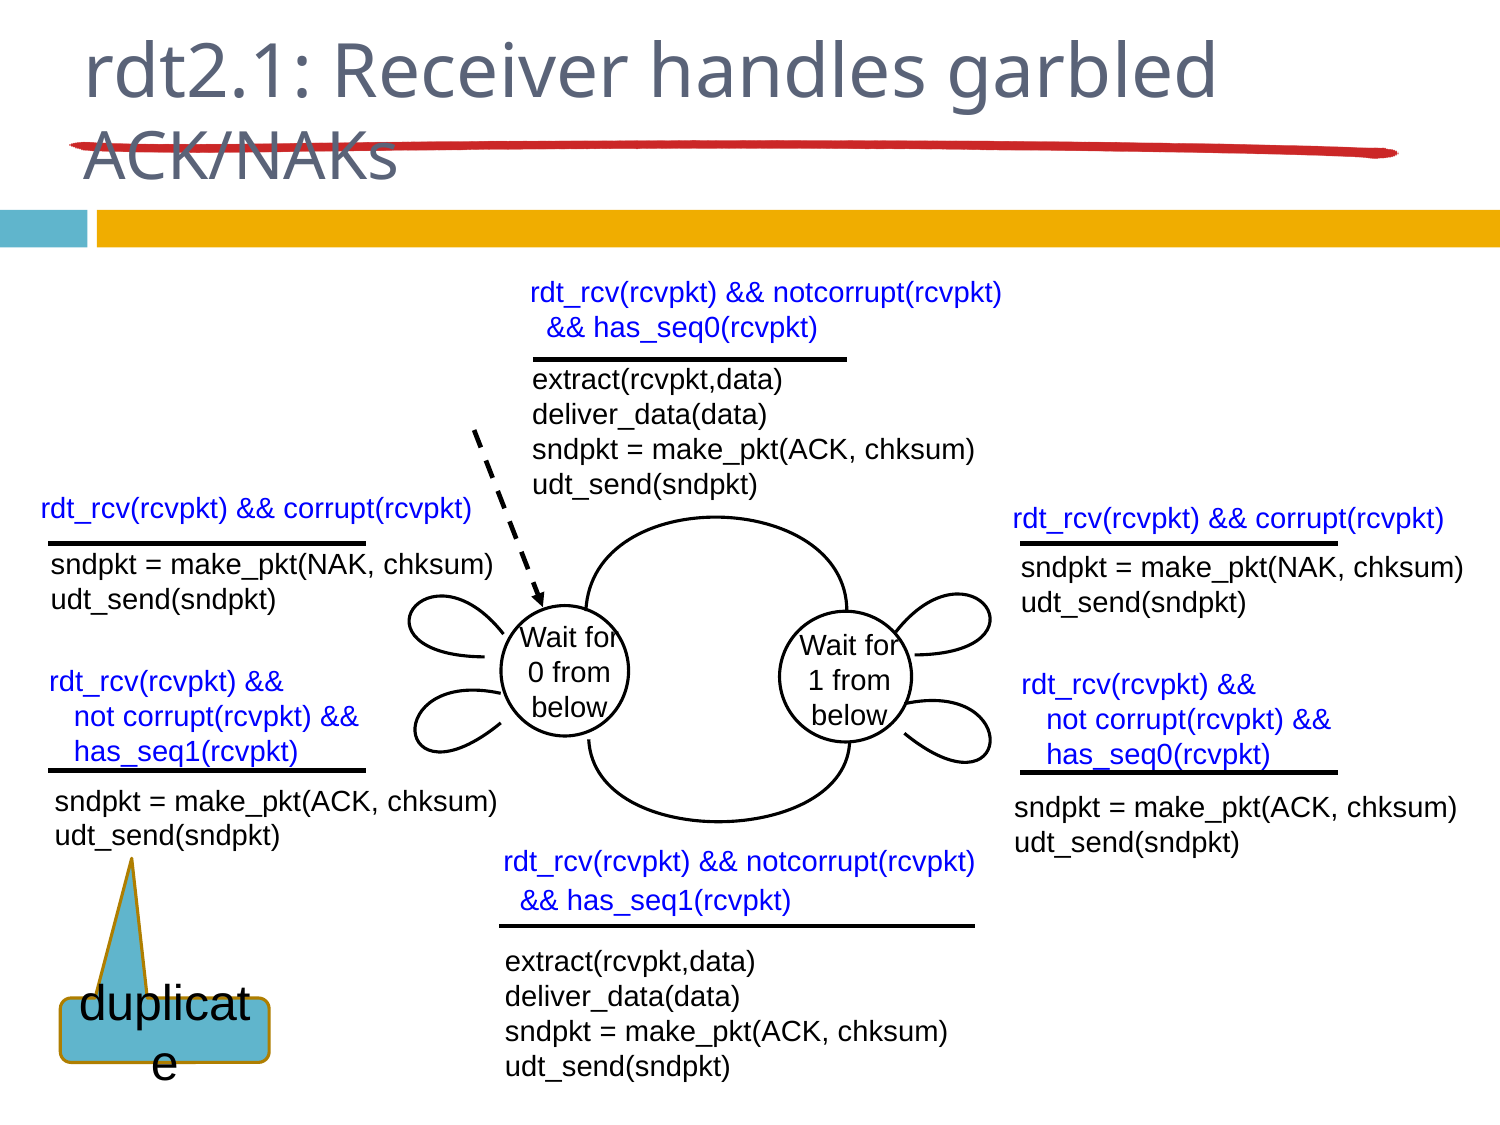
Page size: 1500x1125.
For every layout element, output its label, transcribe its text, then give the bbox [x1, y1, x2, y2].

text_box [997, 491, 1500, 609]
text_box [998, 657, 1482, 849]
picture [62, 135, 1414, 165]
text_box [589, 739, 849, 822]
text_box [514, 265, 1169, 469]
text_box duplicate [60, 858, 270, 1063]
text_box [586, 517, 847, 612]
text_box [473, 429, 543, 608]
text_box [916, 593, 991, 655]
title rdt2.1: Receiver handles garbled ACK/NAKs [68, 30, 1435, 185]
text_box [409, 614, 495, 652]
text_box [919, 700, 991, 763]
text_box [488, 834, 1123, 1099]
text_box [500, 605, 636, 737]
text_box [33, 654, 522, 842]
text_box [25, 481, 533, 606]
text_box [779, 610, 916, 743]
